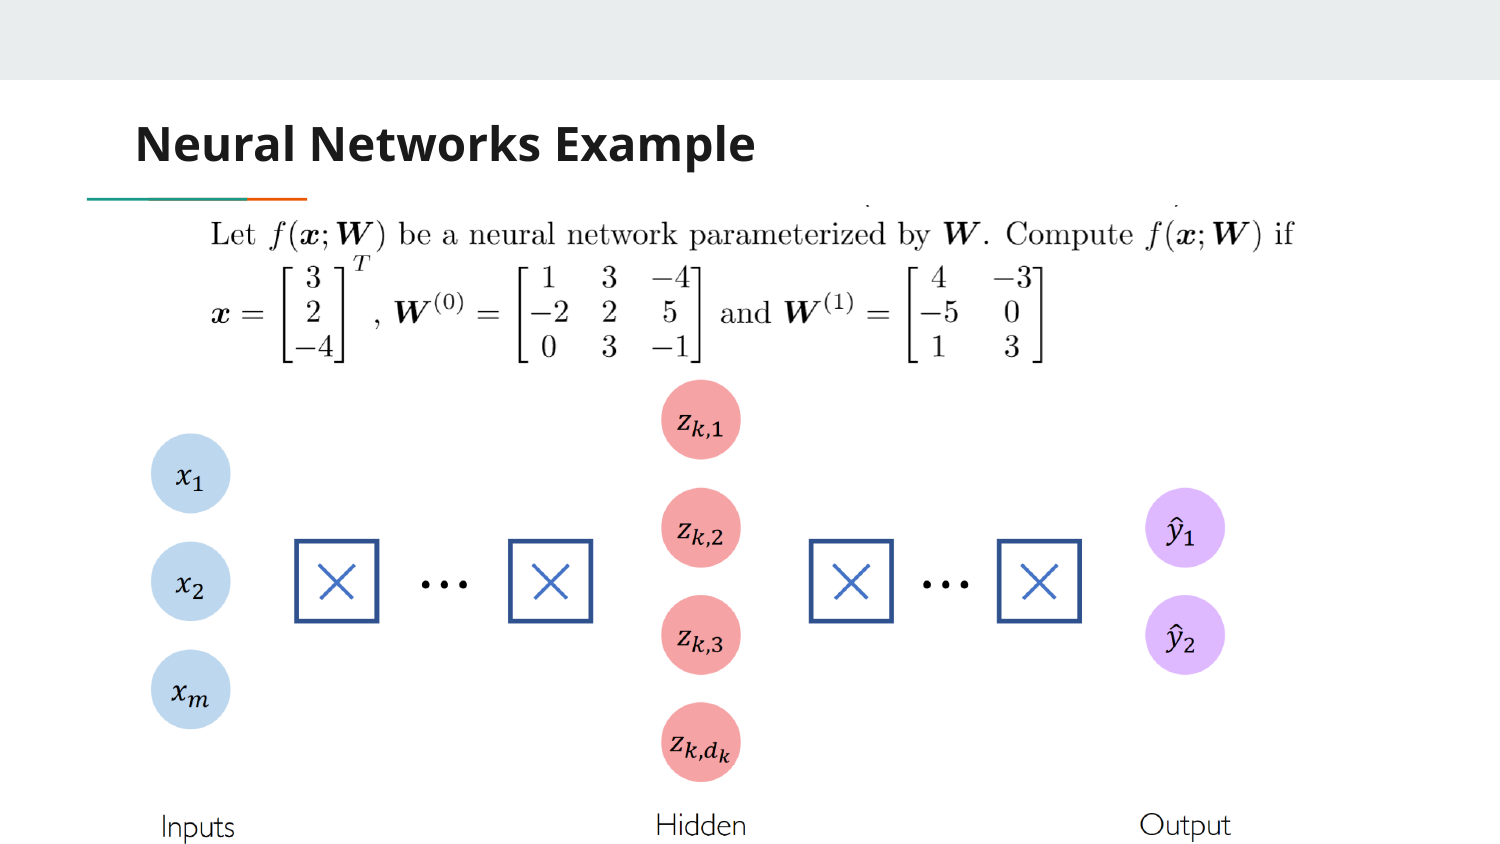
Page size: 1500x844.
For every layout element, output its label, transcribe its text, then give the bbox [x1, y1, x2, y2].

title Neural Networks Example [119, 98, 1381, 187]
picture [81, 205, 1303, 844]
